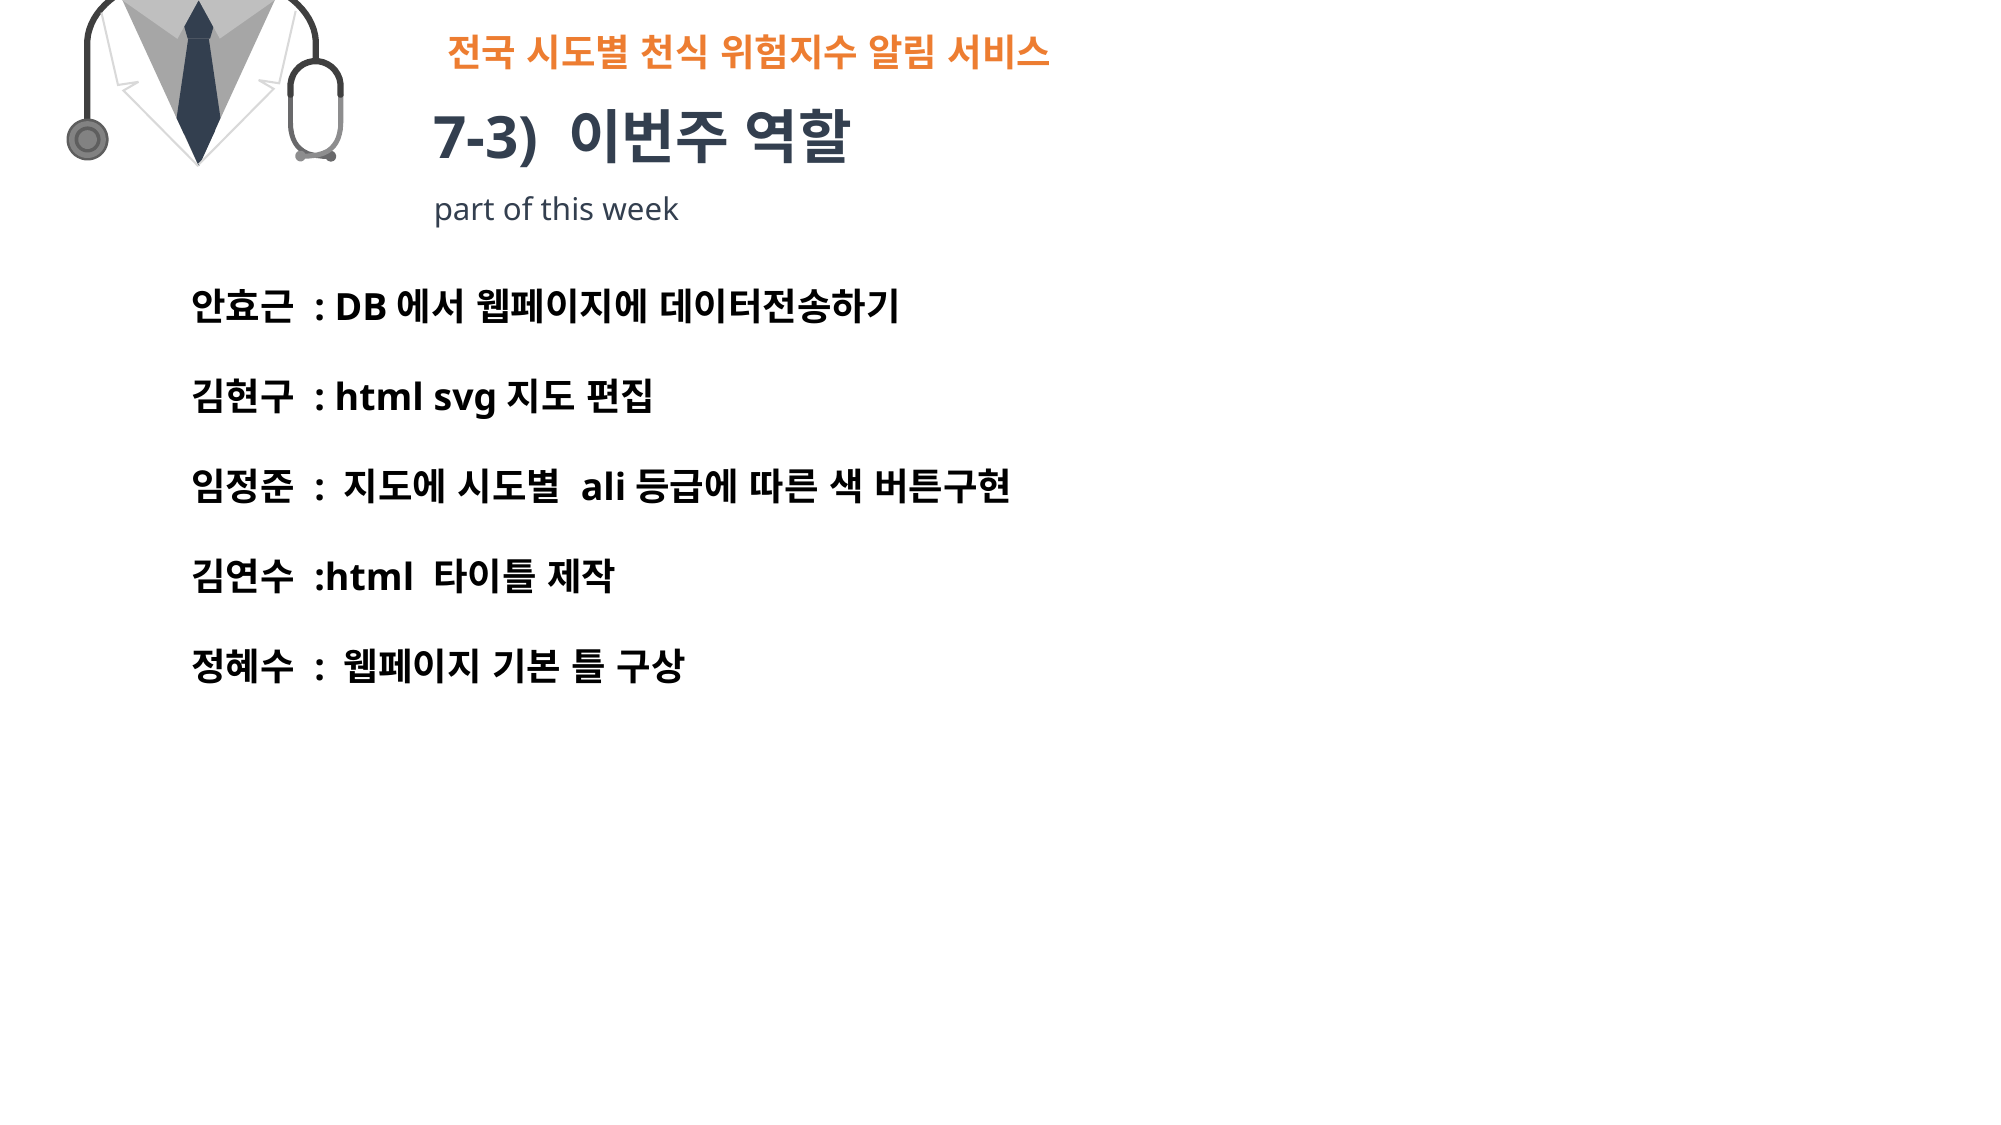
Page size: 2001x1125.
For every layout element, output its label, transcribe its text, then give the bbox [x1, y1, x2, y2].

text_box 안효근 : DB에서 웹페이지에 데이터전송하기 김현구 : html svg지도 편집 임정준 : 지도에 시도별 ali등급에 따른 색 버튼구현 김연수 :html 타이틀 제작 정혜수 : 웹페이지 기본 틀 구상 [176, 275, 1220, 696]
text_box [66, 0, 344, 167]
text_box 7-3) 이번주 역할 part of this week [419, 57, 1424, 234]
text_box 전국 시도별 천식 위험지수 알림 서비스 [432, 21, 1067, 82]
